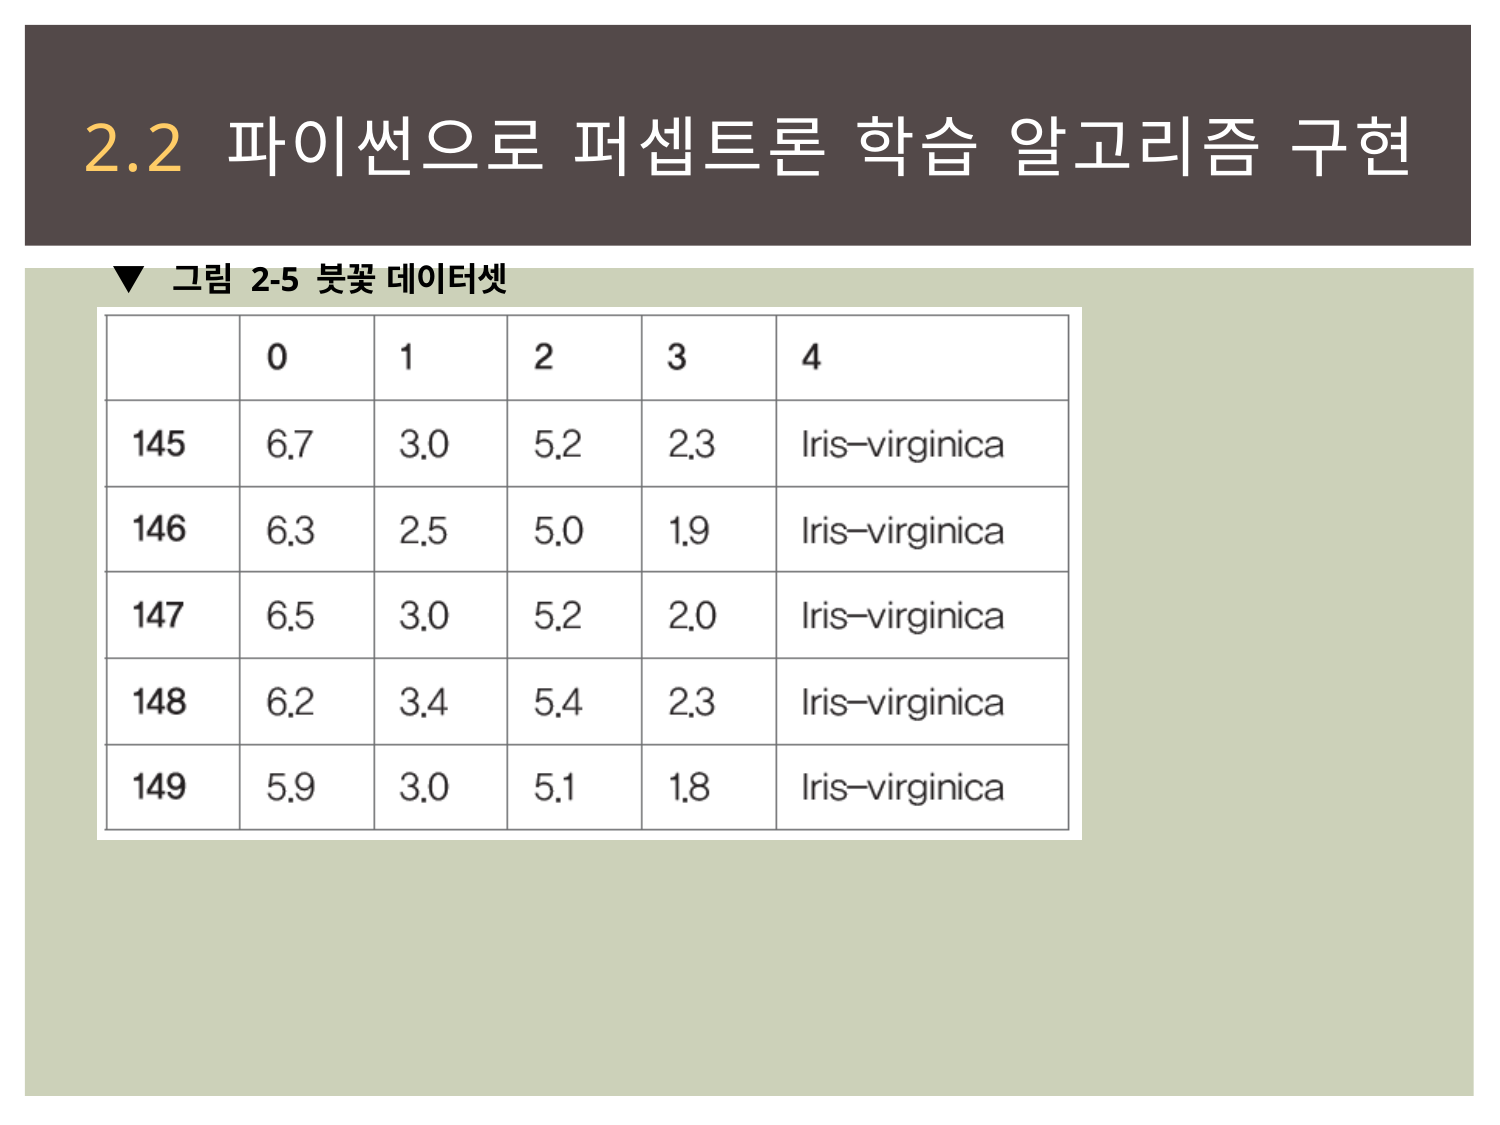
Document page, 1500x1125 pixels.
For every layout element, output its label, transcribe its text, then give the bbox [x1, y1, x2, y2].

title 2.2 파이썬으로 퍼셉트론 학습 알고리즘 구현 [62, 58, 1438, 232]
text_box ▼ 그림 2-5 붓꽃 데이터셋 [97, 251, 1424, 317]
picture [97, 306, 1082, 841]
